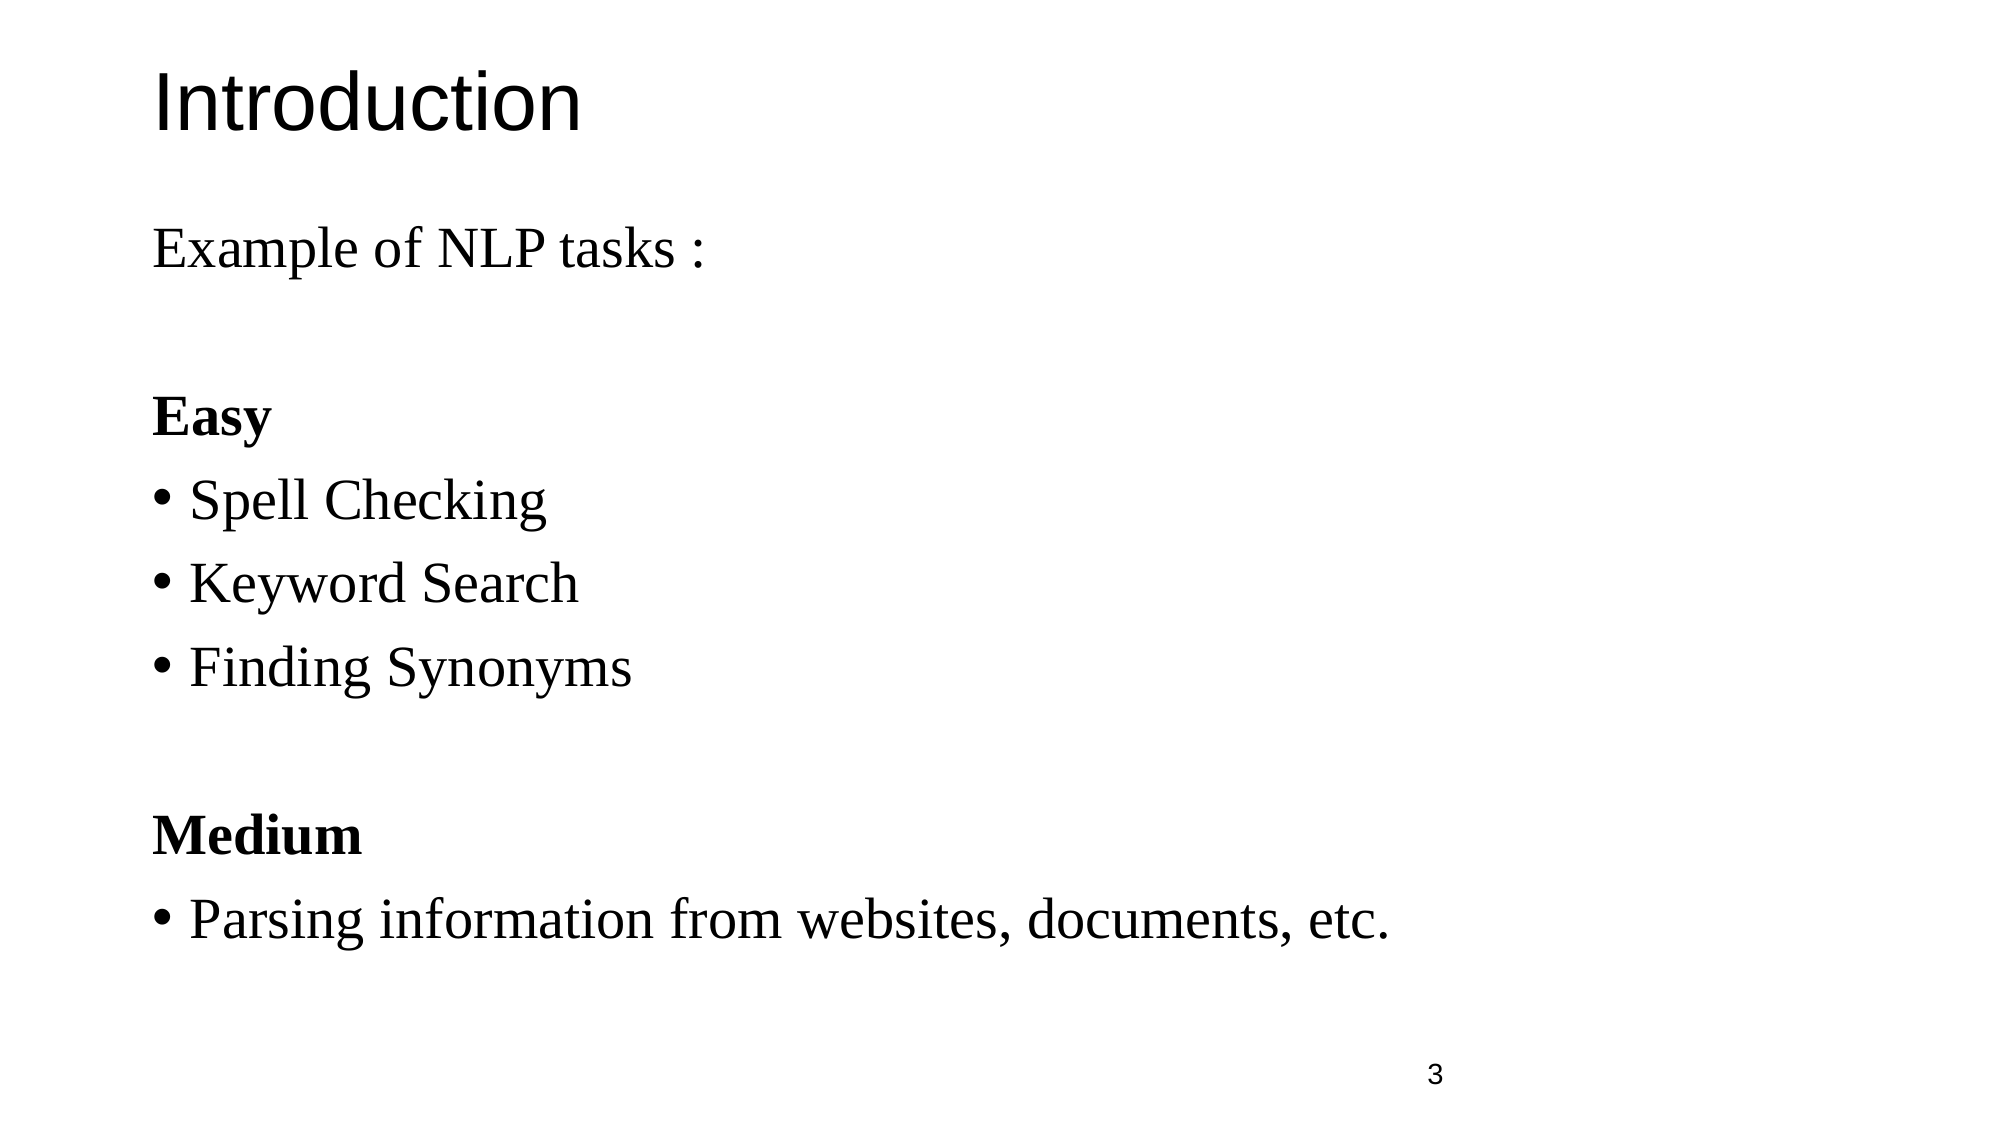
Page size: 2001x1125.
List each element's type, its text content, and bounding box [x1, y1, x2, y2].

title Introduction [137, 48, 1863, 159]
list Example of NLP tasks : Easy Spell Checking Keyword Search Finding Synonyms Medium Parsing information from websites, documents, etc. [137, 210, 1863, 1031]
slide_number ‹#› [1412, 1042, 1863, 1103]
